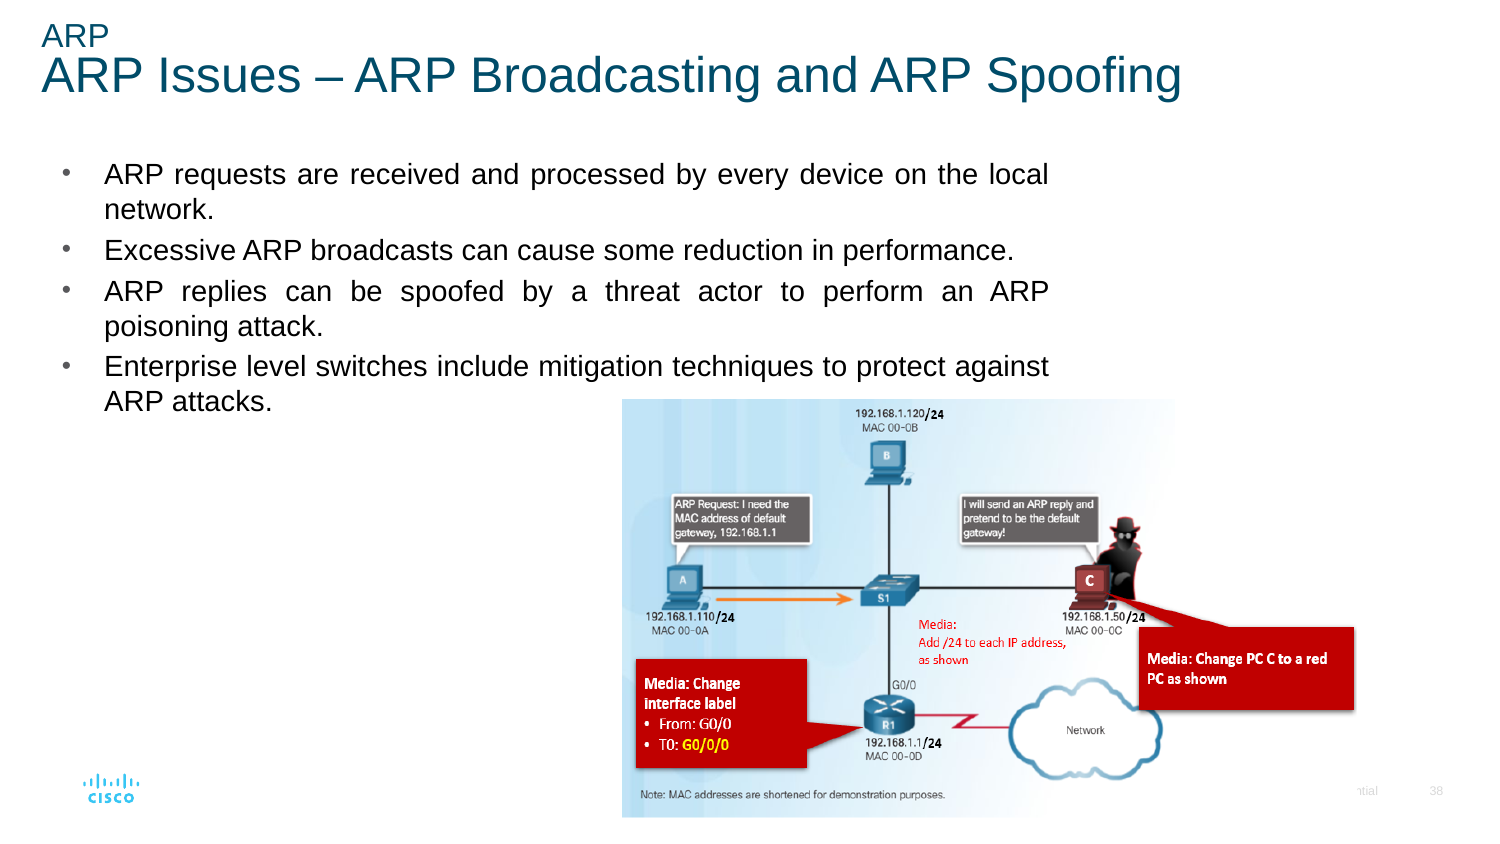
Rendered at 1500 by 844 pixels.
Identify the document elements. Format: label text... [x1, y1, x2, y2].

list ARP requests are received and processed by every device on the local network. Excessive ARP broadcasts can cause some reduction in performance. ARP replies can be spoofed by a threat actor to perform an ARP poisoning attack. Enterprise level switches include mitigation techniques to protect against ARP attacks. [46, 147, 1066, 297]
title ARP ARP Issues – ARP Broadcasting and ARP Spoofing [26, 17, 1357, 108]
picture [616, 395, 1357, 827]
